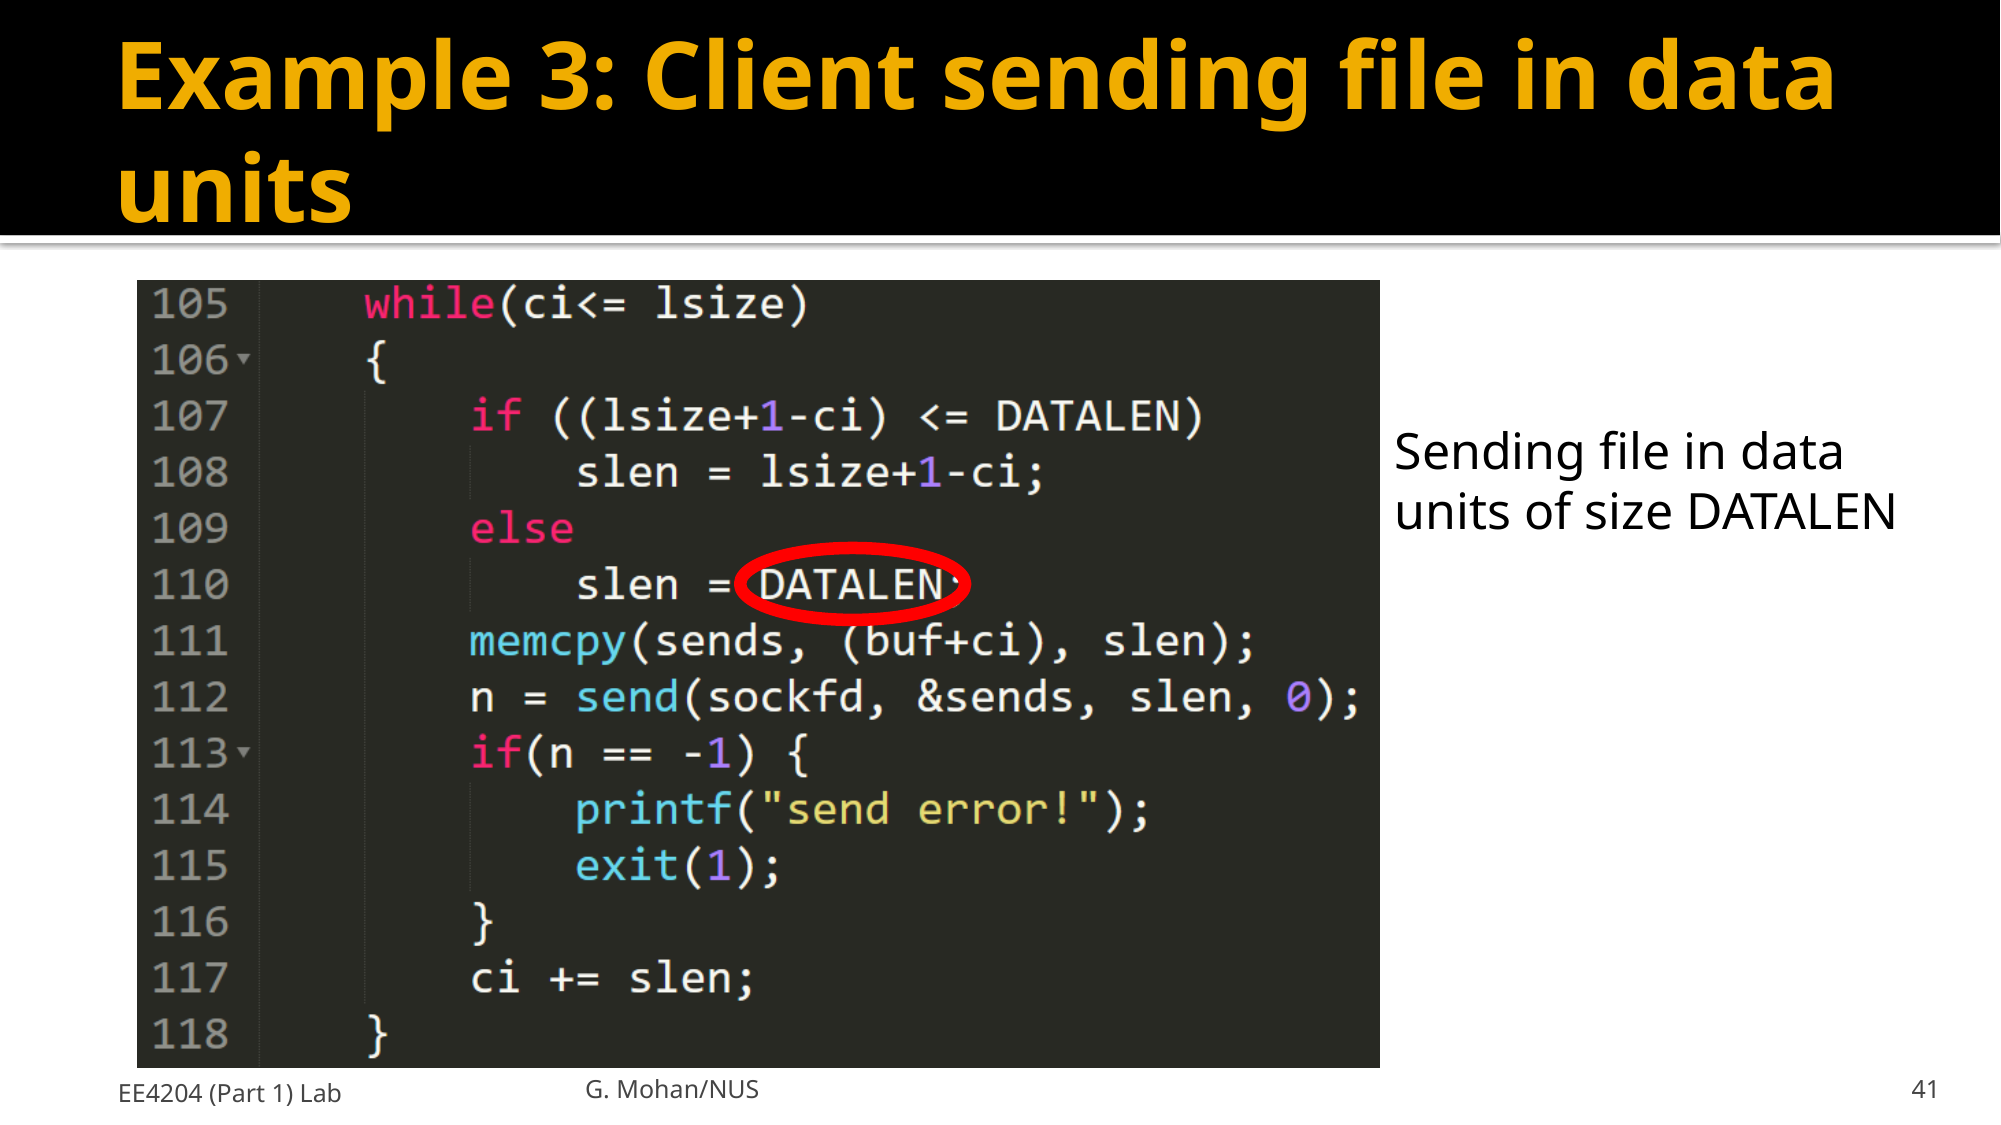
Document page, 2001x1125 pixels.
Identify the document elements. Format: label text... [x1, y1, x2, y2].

slide_number 41 [1794, 1062, 1955, 1108]
text_box Sending file in data units of size DATALEN [1386, 411, 1915, 547]
picture [137, 280, 1380, 1068]
slide_number EE4204 (Part 1) Lab [99, 1062, 567, 1108]
title Example 3: Client sending file in data units [99, 25, 1900, 231]
footer G. Mohan/NUS [577, 1062, 1783, 1108]
